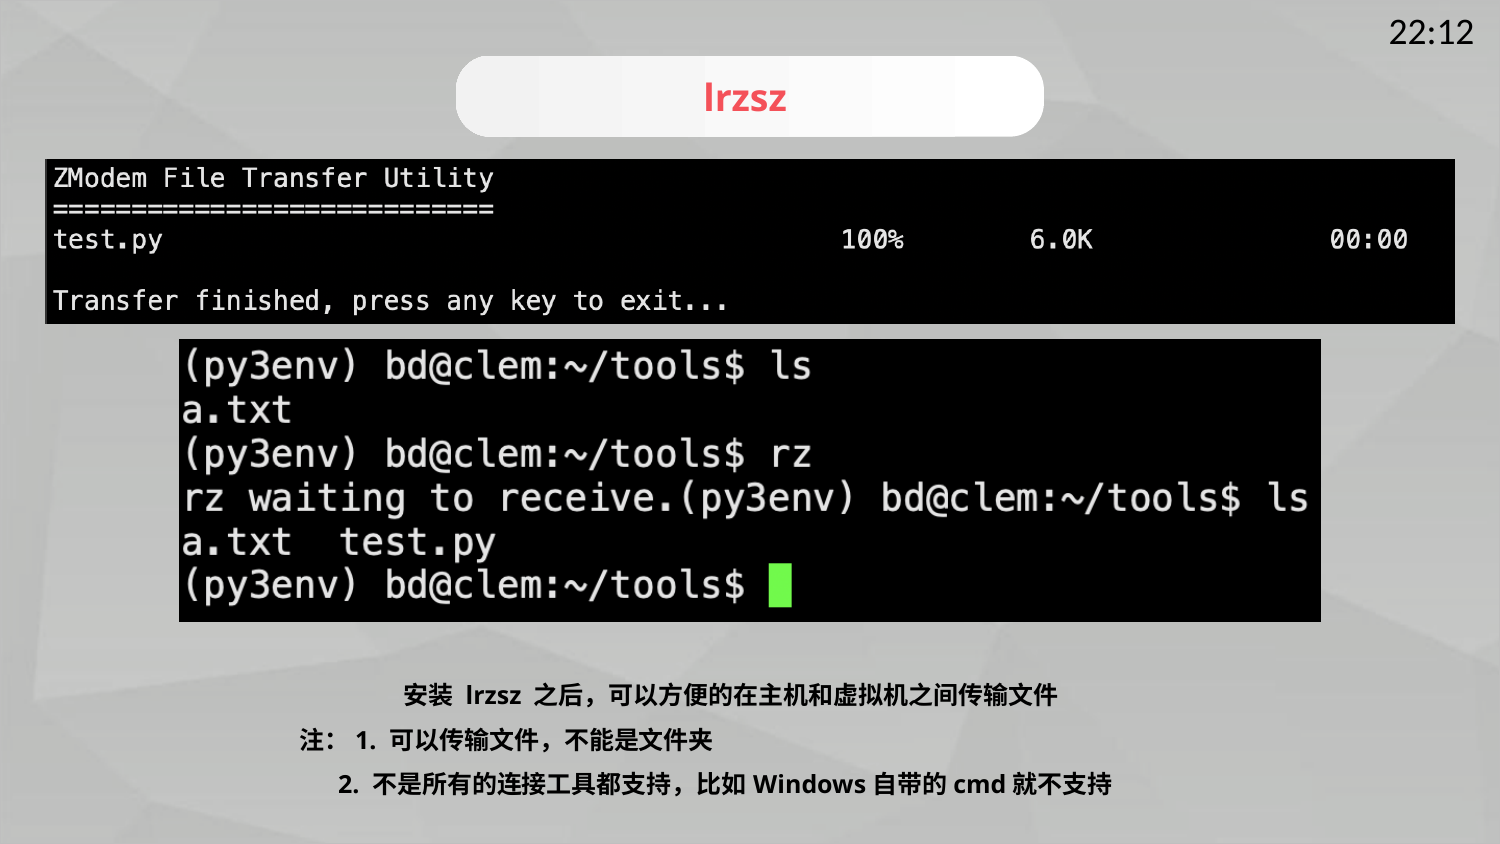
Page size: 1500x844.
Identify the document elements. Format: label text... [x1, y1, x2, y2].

picture [1, 1, 1499, 843]
text_box 安装 lrzsz 之后，可以方便的在主机和虚拟机之间传输文件 注：1. 可以传输文件，不能是文件夹 2. 不是所有的连接工具都支持，比如Windows自带的cmd就不支持 [284, 656, 1179, 807]
text_box lrzsz [454, 54, 1046, 138]
